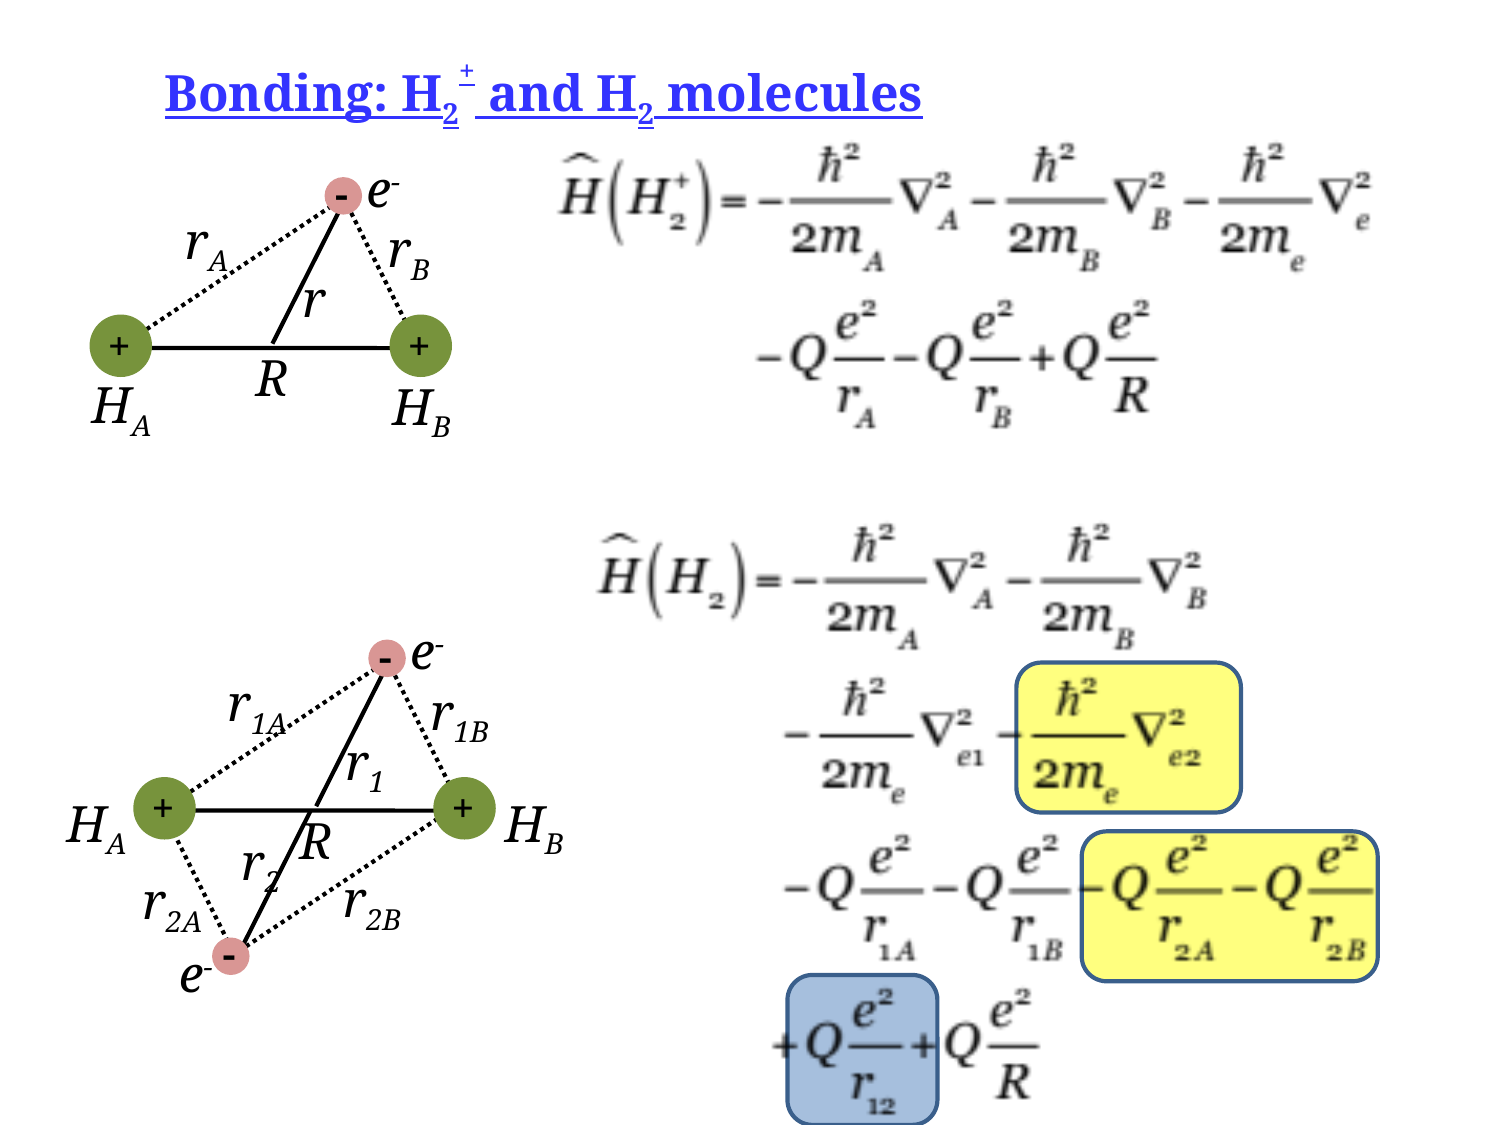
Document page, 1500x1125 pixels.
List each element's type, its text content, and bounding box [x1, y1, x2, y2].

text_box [49, 612, 582, 1012]
text_box Bonding: H2+ and H2 molecules [149, 45, 1363, 138]
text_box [590, 503, 1378, 1125]
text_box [551, 122, 1377, 436]
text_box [74, 149, 469, 444]
